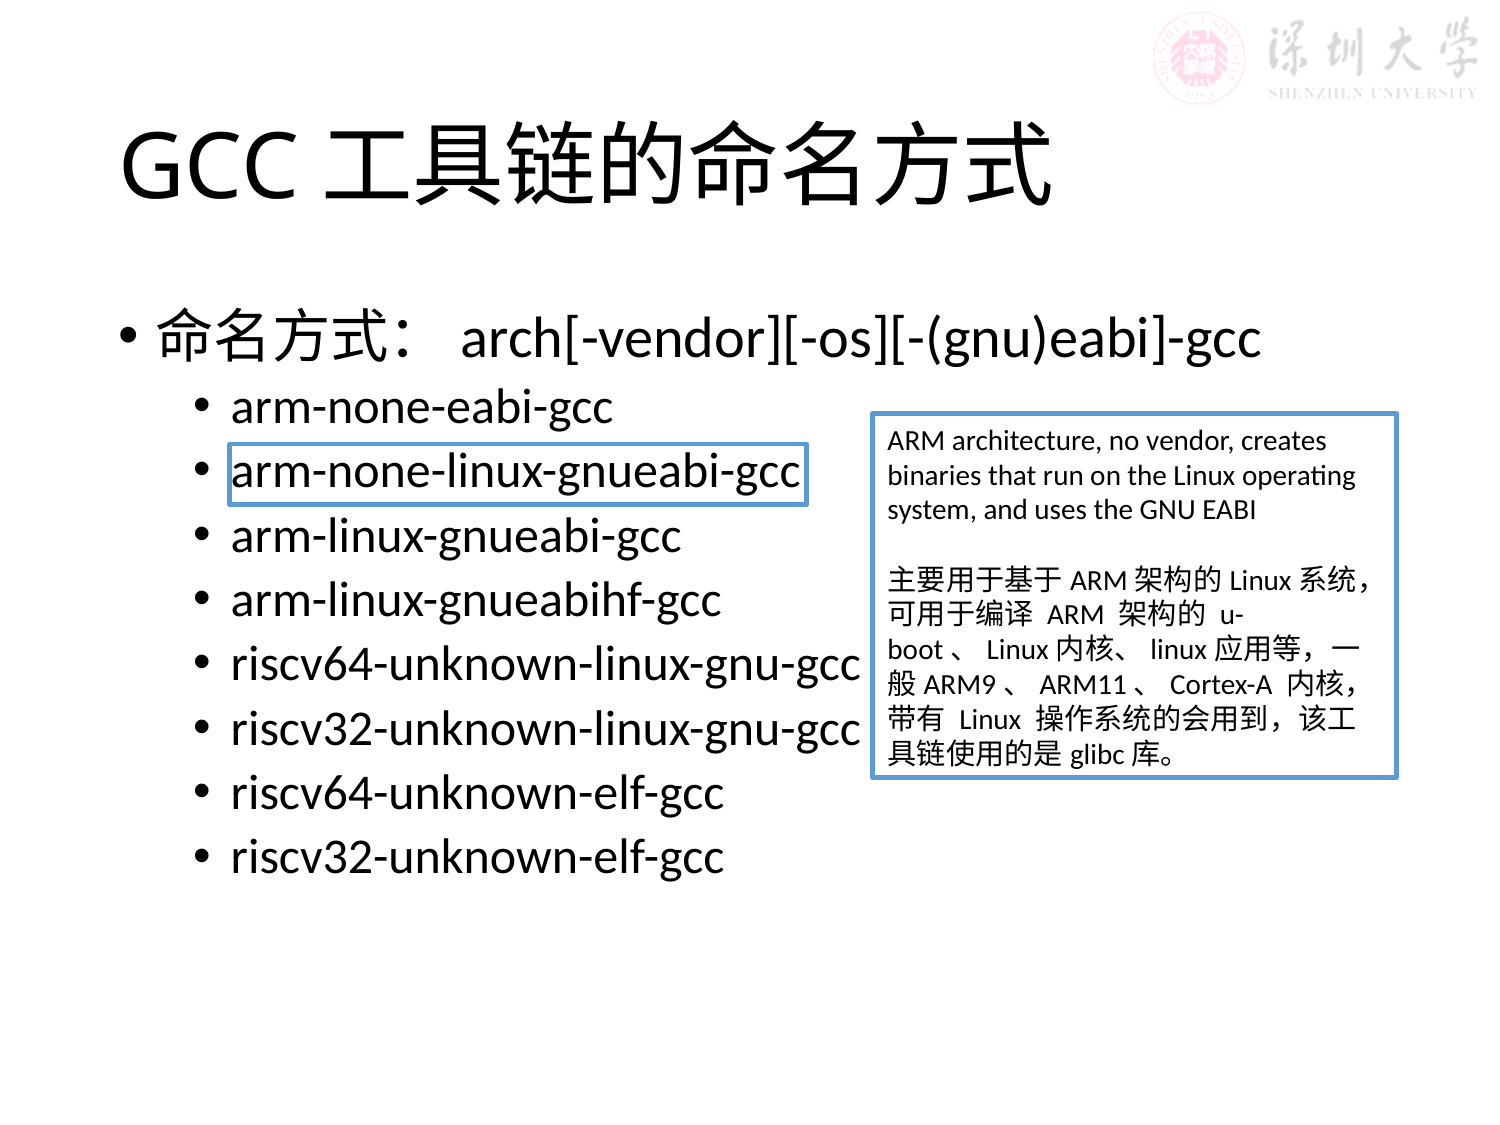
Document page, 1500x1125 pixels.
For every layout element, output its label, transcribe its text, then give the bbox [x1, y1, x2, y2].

title GCC工具链的命名方式 [103, 59, 1397, 278]
list 命名方式：arch[-vendor][-os][-(gnu)eabi]-gcc arm-none-eabi-gcc arm-none-linux-gnueabi-gcc arm-linux-gnueabi-gcc arm-linux-gnueabihf-gcc riscv64-unknown-linux-gnu-gcc riscv32-unknown-linux-gnu-gcc riscv64-unknown-elf-gcc riscv32-unknown-elf-gcc [103, 299, 1397, 1014]
text_box [229, 444, 807, 505]
text_box ARM architecture, no vendor, creates binaries that run on the Linux operating system, and uses the GNU EABI 主要用于基于ARM架构的Linux系统，可用于编译 ARM 架构的 u-boot、Linux内核、linux应用等，一般ARM9、ARM11、Cortex-A 内核，带有 Linux 操作系统的会用到，该工具链使用的是glibc库。 [872, 413, 1397, 778]
